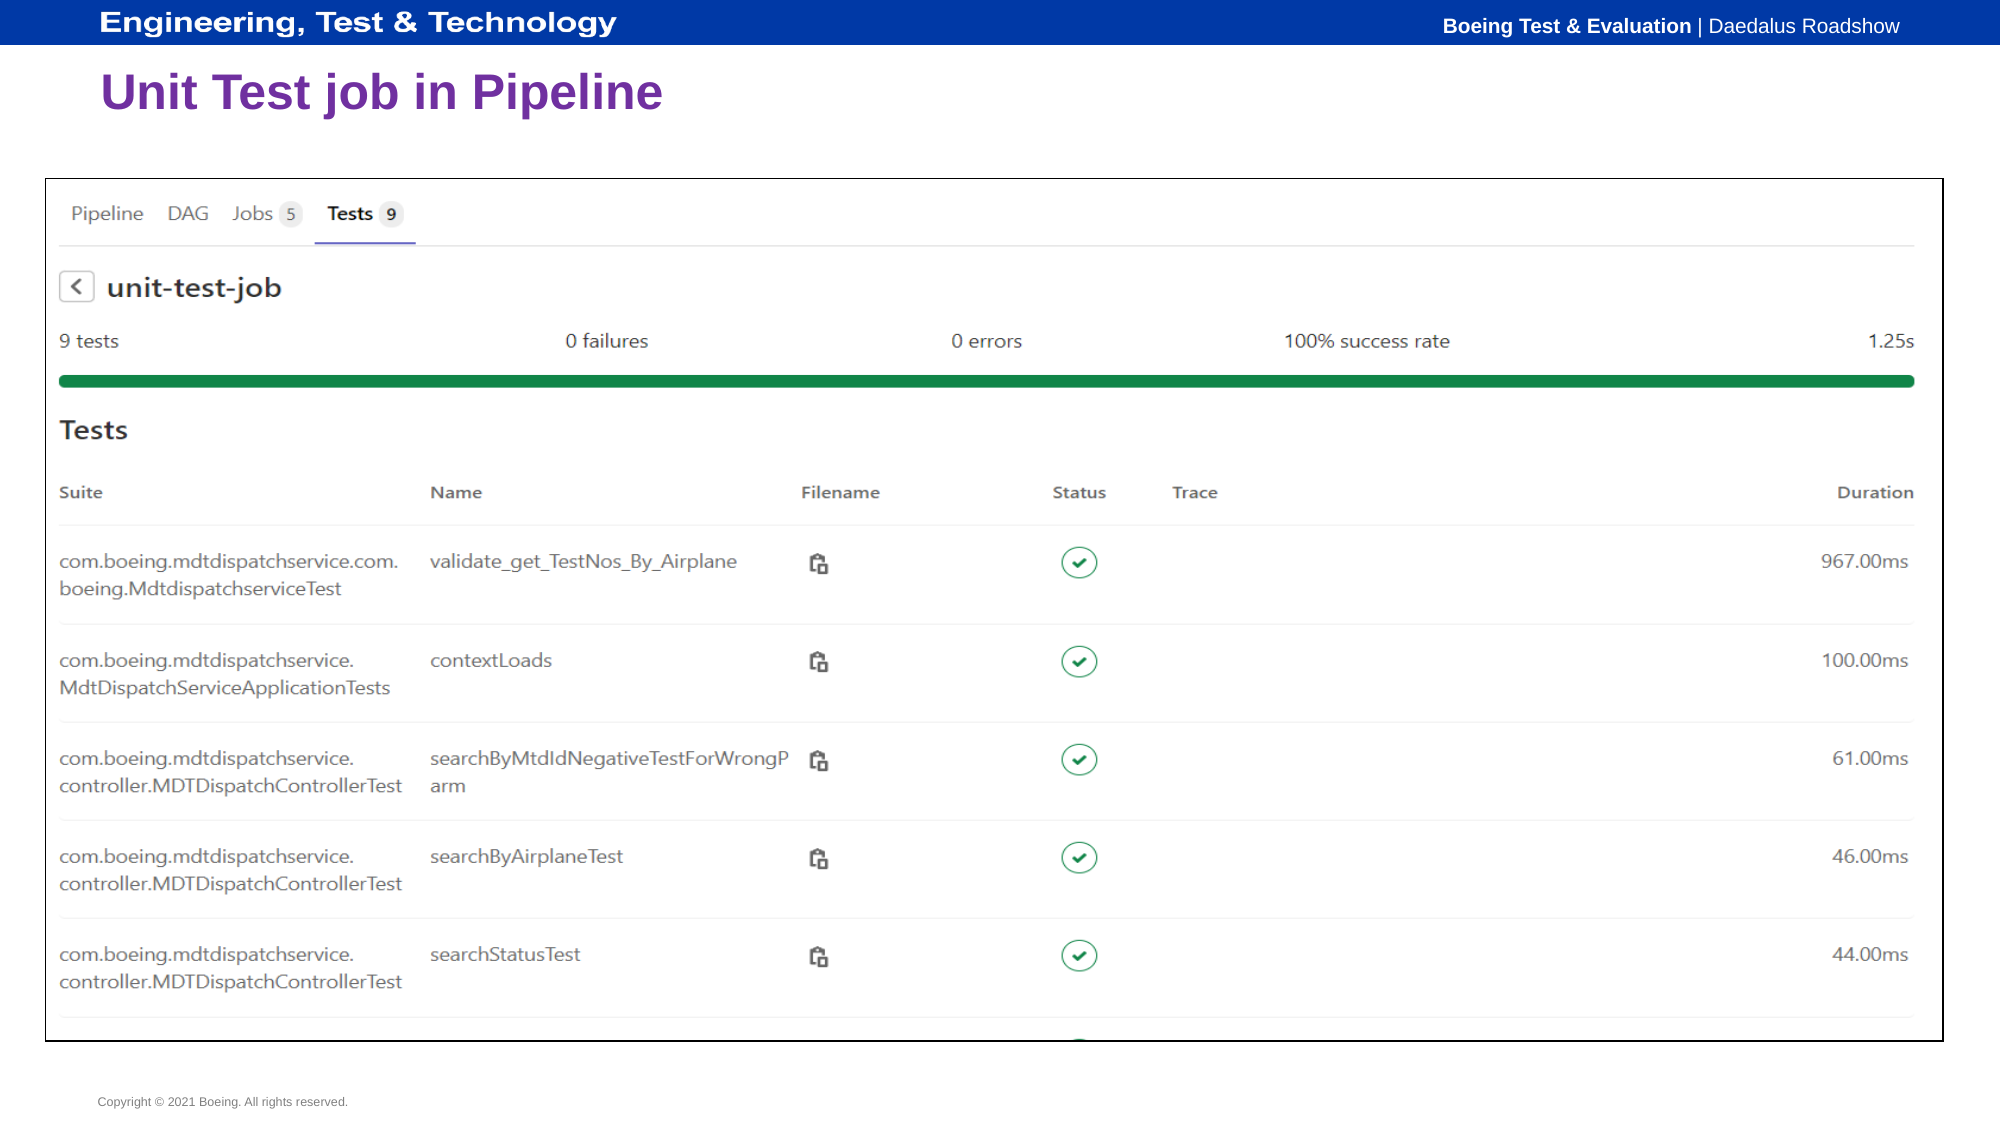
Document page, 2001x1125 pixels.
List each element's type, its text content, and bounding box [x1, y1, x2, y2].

list [125, 1052, 1863, 1125]
title Unit Test job in Pipeline [100, 58, 1901, 121]
picture [88, 2, 632, 46]
picture [46, 178, 1943, 1041]
